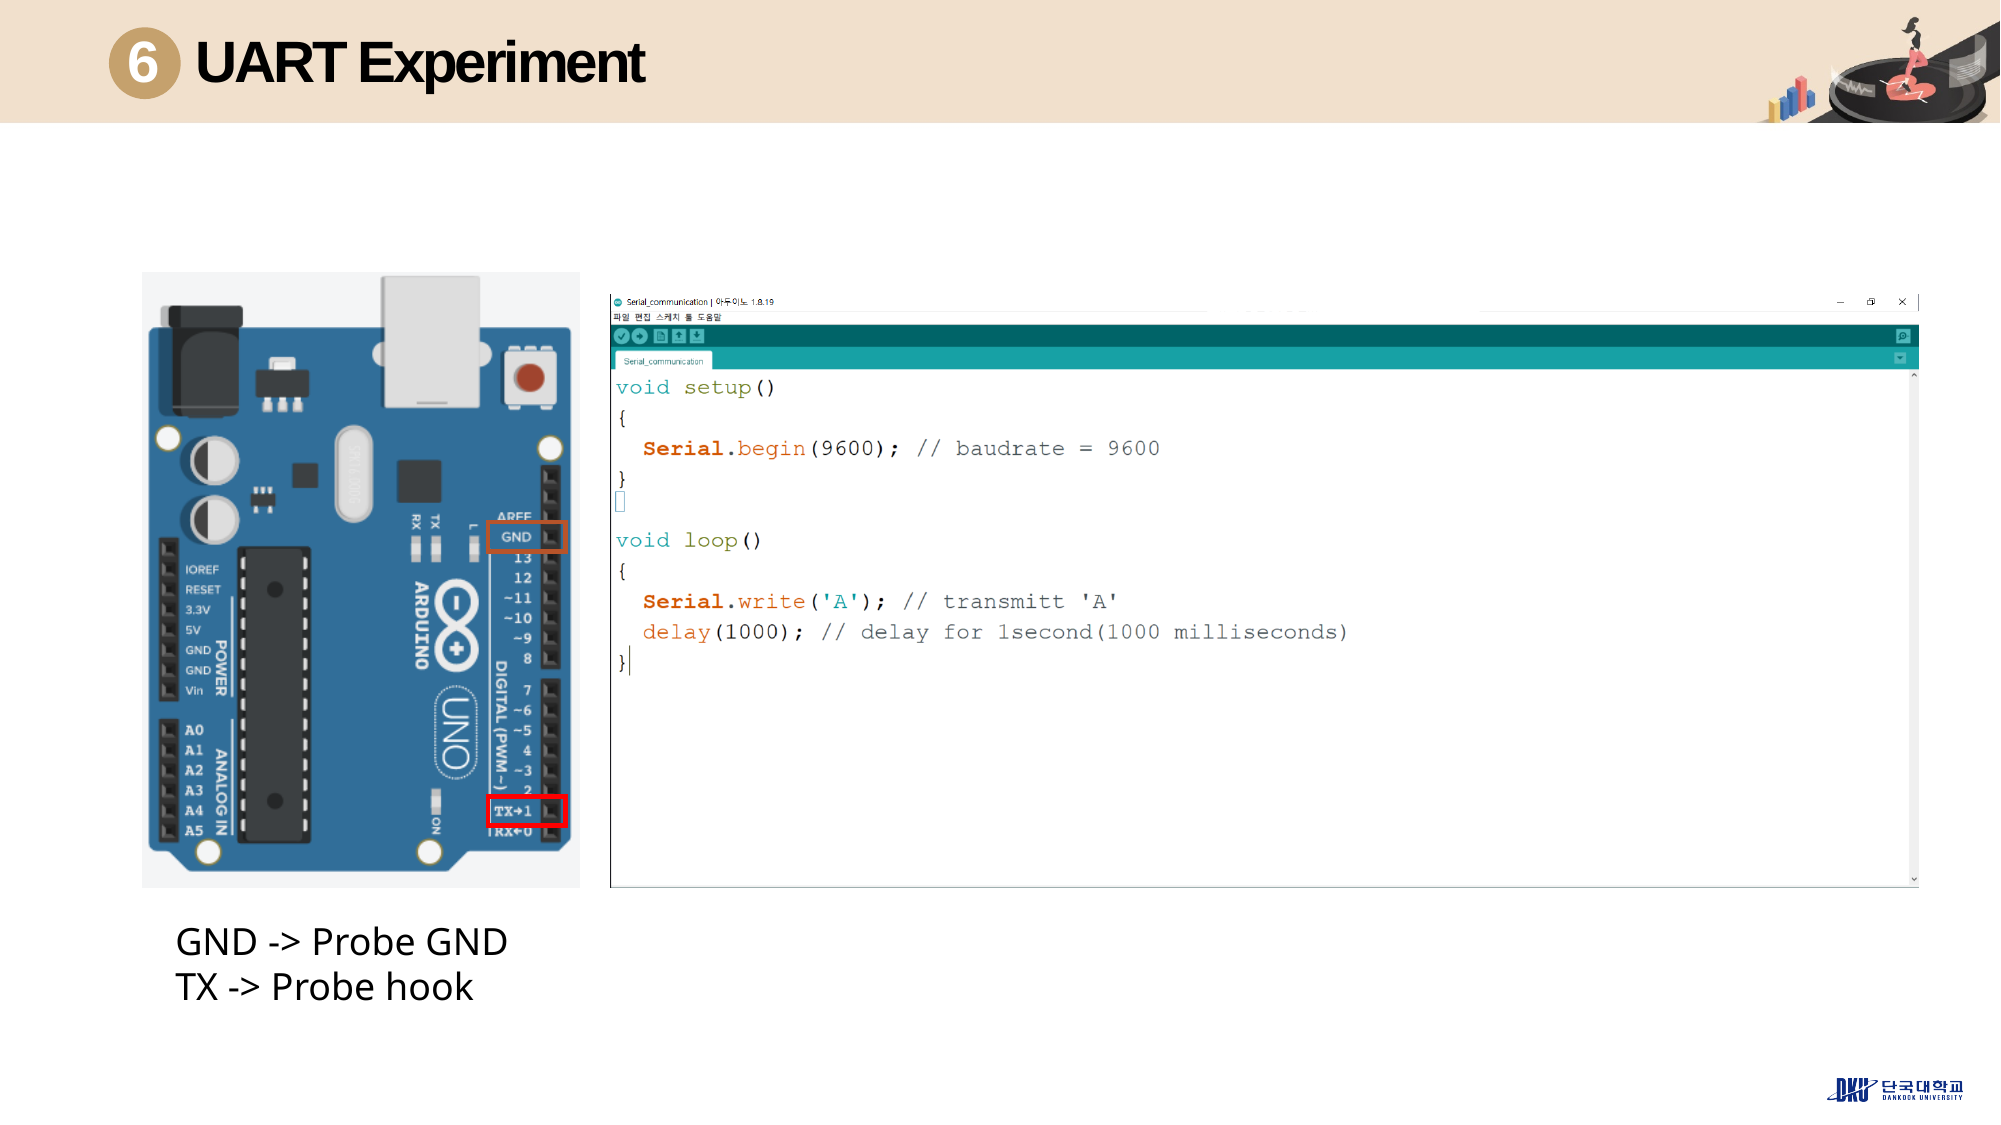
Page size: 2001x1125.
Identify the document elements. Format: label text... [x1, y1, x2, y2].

picture [0, 0, 2000, 1125]
text_box UART Experiment [181, 17, 1244, 102]
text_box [108, 17, 181, 103]
text_box GND -> Probe GND TX -> Probe hook [160, 910, 562, 1016]
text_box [142, 272, 580, 888]
